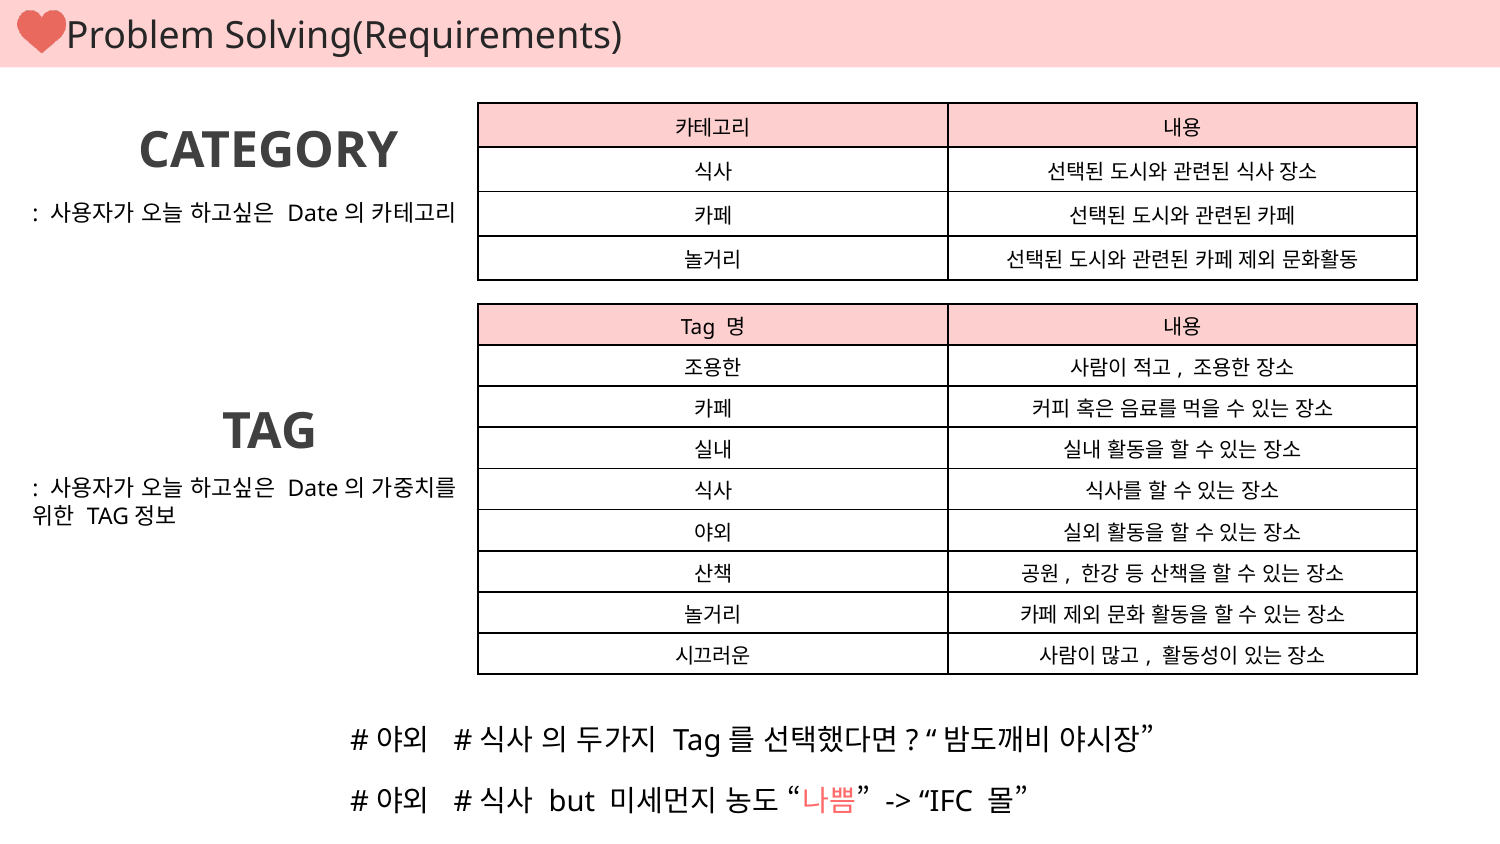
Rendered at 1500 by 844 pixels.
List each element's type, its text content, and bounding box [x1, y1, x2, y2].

text_box : 사용자가 오늘 하고싶은 Date의 카테고리 [17, 190, 497, 233]
table_cell 실내 활동을 할 수 있는 장소 [949, 428, 1416, 468]
table_cell 산책 [479, 552, 947, 591]
table_cell 선택된 도시와 관련된 카페 제외 문화활동 [949, 237, 1416, 279]
table_cell 실내 [479, 428, 947, 468]
text_box : 사용자가 오늘 하고싶은 Date의 가중치를 위한 TAG정보 [17, 466, 473, 537]
table_cell 실외 활동을 할 수 있는 장소 [949, 510, 1416, 550]
table_cell 식사 [479, 148, 947, 191]
table_header 카테고리 [479, 104, 947, 146]
text_box [0, 0, 1500, 70]
table_cell 시끄러운 [479, 634, 947, 673]
text_box #야외 #식사 의 두가지 Tag를 선택했다면? “밤도깨비 야시장” [335, 714, 1411, 764]
table_cell 카페 제외 문화 활동을 할 수 있는 장소 [949, 593, 1416, 632]
table_cell 카페 [479, 192, 947, 235]
table_cell 식사를 할 수 있는 장소 [949, 469, 1416, 509]
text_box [17, 3, 629, 65]
text_box CATEGORY [123, 109, 464, 185]
table_cell 사람이 많고, 활동성이 있는 장소 [949, 634, 1416, 673]
table_cell 커피 혹은 음료를 먹을 수 있는 장소 [949, 387, 1416, 426]
table_cell 사람이 적고, 조용한 장소 [949, 346, 1416, 385]
table_cell 선택된 도시와 관련된 카페 [949, 192, 1416, 235]
table_cell 카페 [479, 387, 947, 426]
table_cell 식사 [479, 469, 947, 509]
table_cell 놀거리 [479, 237, 947, 279]
table_cell 조용한 [479, 346, 947, 385]
table_header Tag 명 [479, 305, 947, 344]
text_box TAG [100, 390, 440, 466]
table_header 내용 [949, 104, 1416, 146]
table_cell 야외 [479, 510, 947, 550]
text_box #야외 #식사 but 미세먼지 농도 “나쁨” -> “IFC 몰” [335, 774, 1411, 825]
table_cell 선택된 도시와 관련된 식사 장소 [949, 148, 1416, 191]
table_header 내용 [949, 305, 1416, 344]
table_cell 놀거리 [479, 593, 947, 632]
table_cell 공원, 한강 등 산책을 할 수 있는 장소 [949, 552, 1416, 591]
